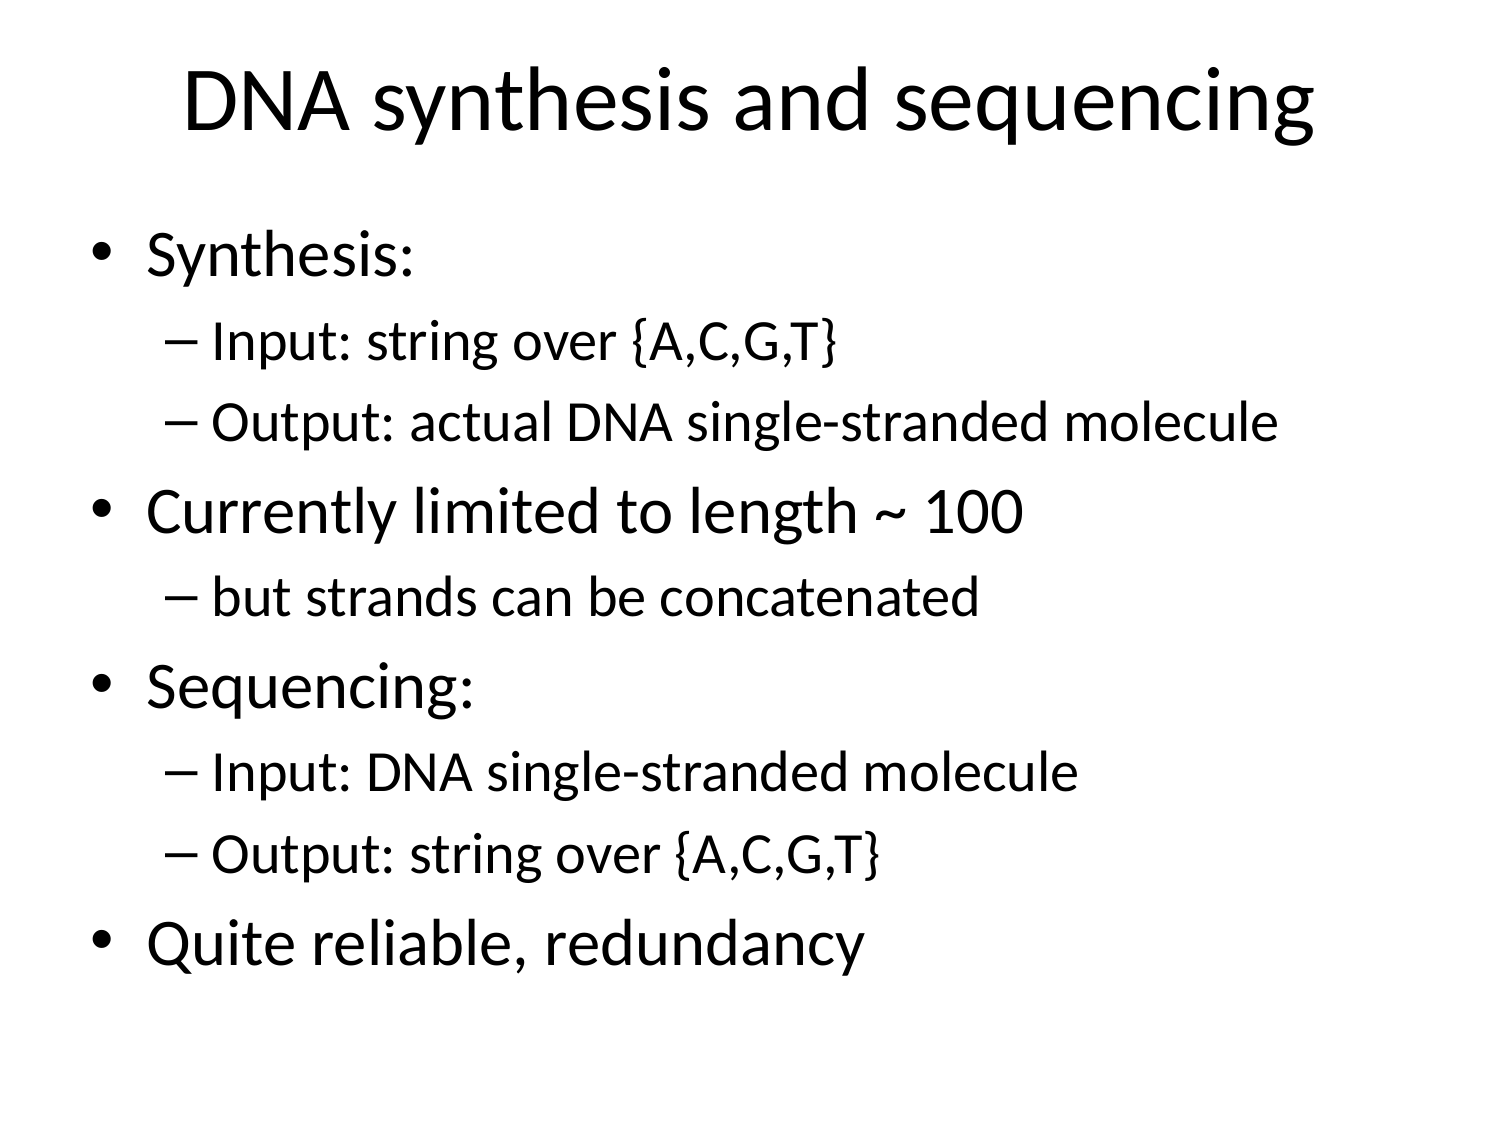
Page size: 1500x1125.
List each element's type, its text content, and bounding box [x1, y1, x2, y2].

list Synthesis: Input: string over {A,C,G,T} Output: actual DNA single-stranded molecule Currently limited to length ~ 100 but strands can be concatenated Sequencing: Input: DNA single-stranded molecule Output: string over {A,C,G,T} Quite reliable, redundancy [75, 202, 1468, 1021]
title DNA synthesis and sequencing [75, 0, 1425, 188]
